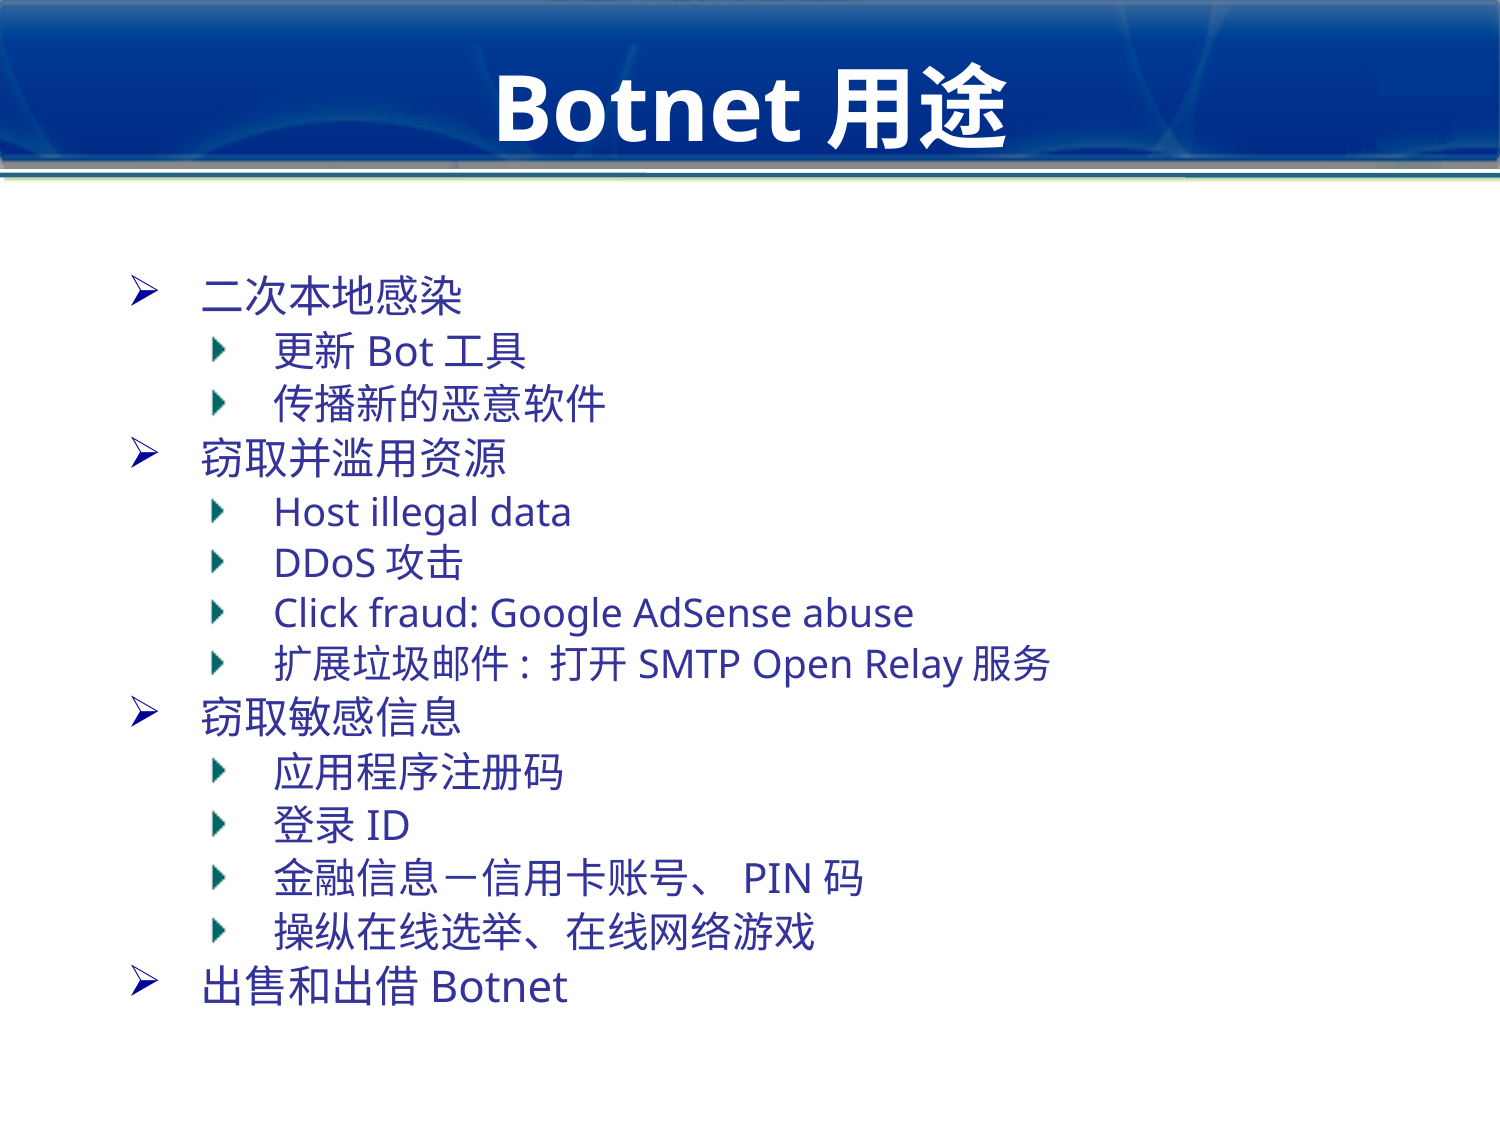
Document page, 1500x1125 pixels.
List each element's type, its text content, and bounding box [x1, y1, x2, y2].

title Botnet用途 [75, 45, 1425, 164]
picture [0, 178, 1500, 1125]
list 二次本地感染 更新Bot工具 传播新的恶意软件 窃取并滥用资源 Host illegal data DDoS攻击 Click fraud: Google AdSense abuse 扩展垃圾邮件: 打开SMTP Open Relay服务 窃取敏感信息 应用程序注册码 登录ID 金融信息－信用卡账号、PIN码 操纵在线选举、在线网络游戏 出售和出借Botnet [112, 267, 1463, 1073]
